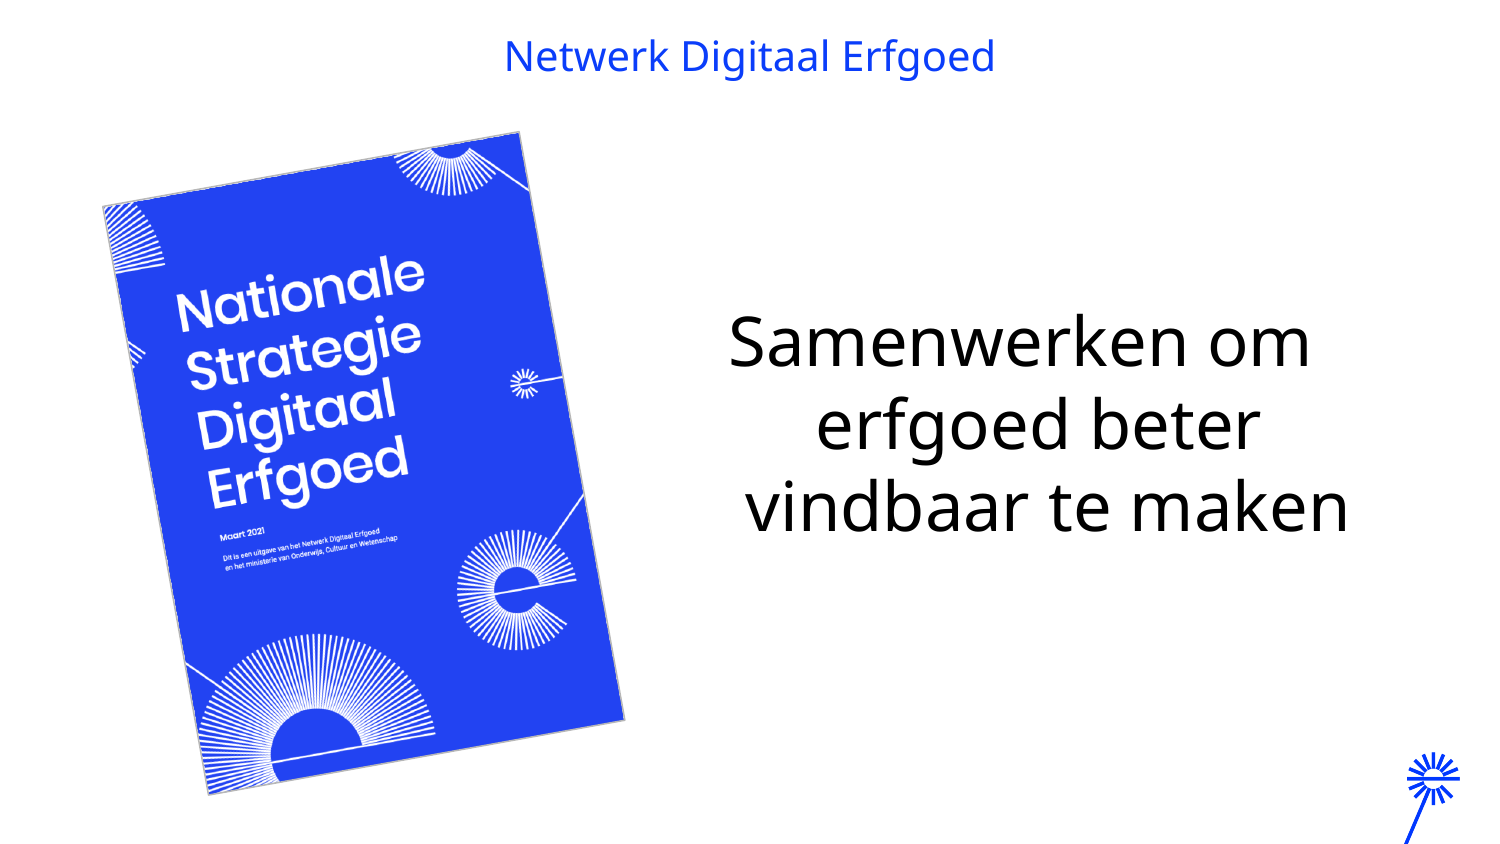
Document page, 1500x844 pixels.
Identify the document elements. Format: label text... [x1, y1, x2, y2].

picture [1387, 744, 1469, 844]
picture [105, 134, 623, 793]
text_box Samenwerken om erfgoed beter vindbaar te maken [684, 224, 1413, 620]
title Netwerk Digitaal Erfgoed [0, 0, 1500, 108]
